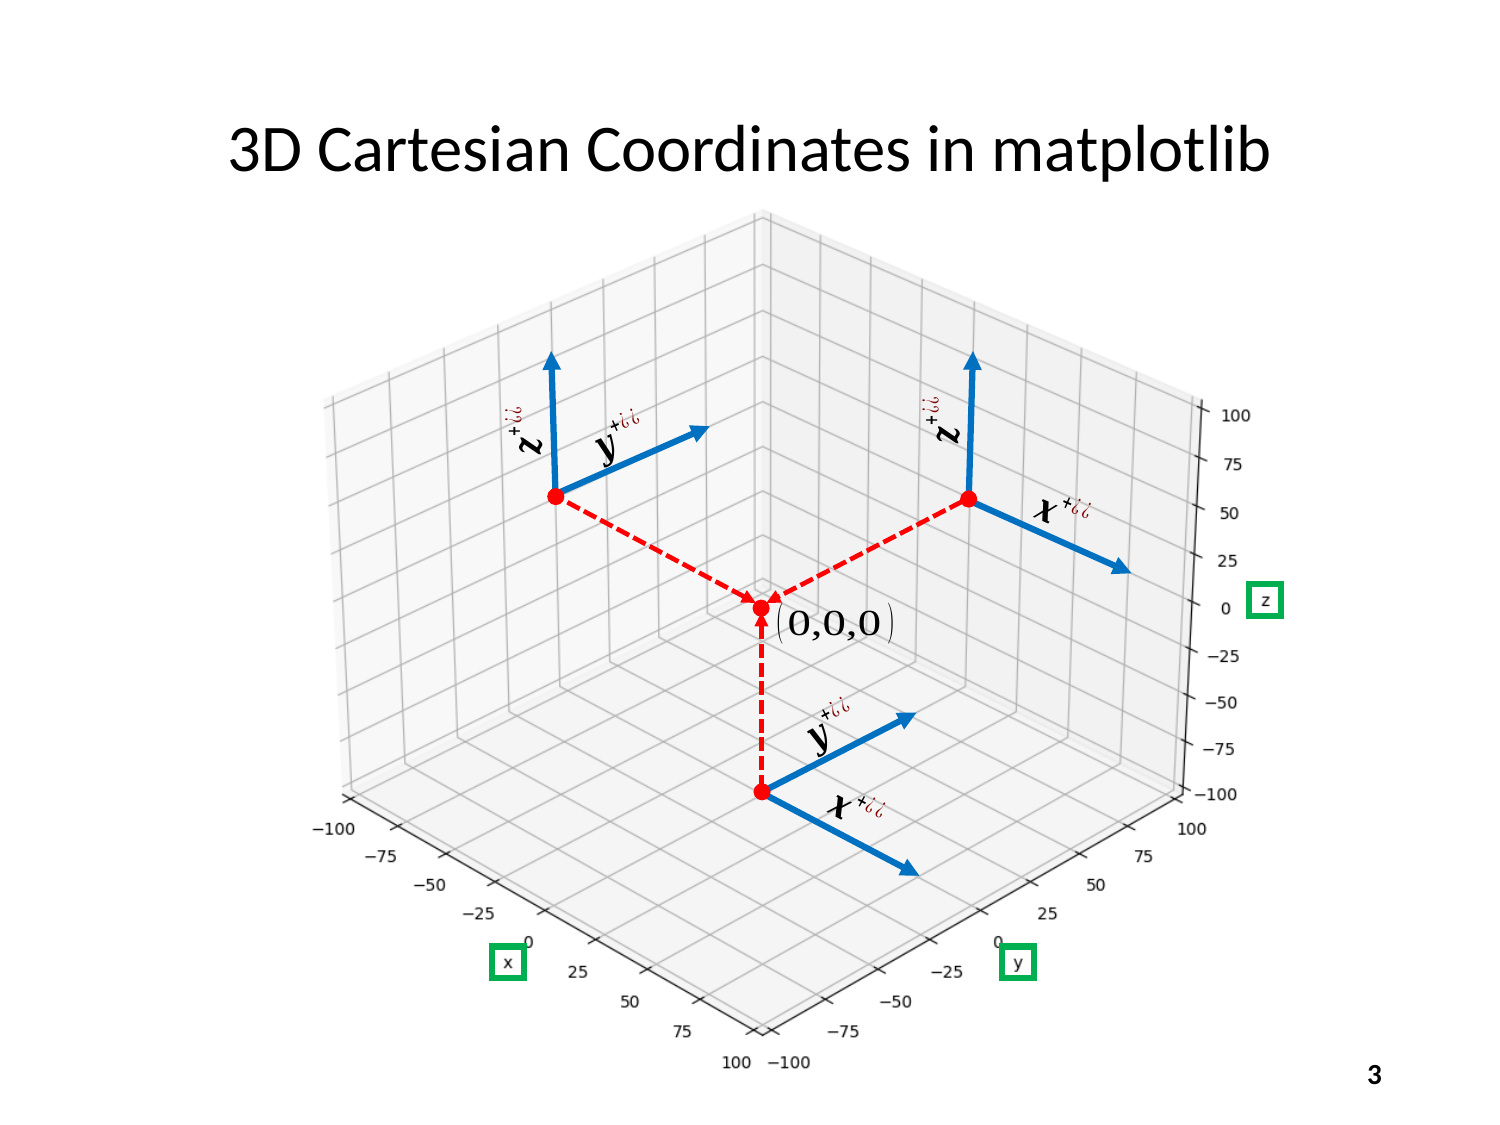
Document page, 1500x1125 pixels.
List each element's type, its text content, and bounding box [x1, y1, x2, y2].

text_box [762, 793, 920, 876]
picture [154, 138, 1346, 1091]
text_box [553, 494, 756, 603]
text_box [965, 499, 1132, 574]
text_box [766, 501, 962, 603]
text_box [968, 350, 974, 499]
title 3D Cartesian Coordinates in matplotlib [103, 59, 1397, 241]
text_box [554, 426, 710, 494]
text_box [762, 712, 917, 792]
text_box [551, 350, 556, 499]
slide_number 3 [1059, 1042, 1397, 1103]
